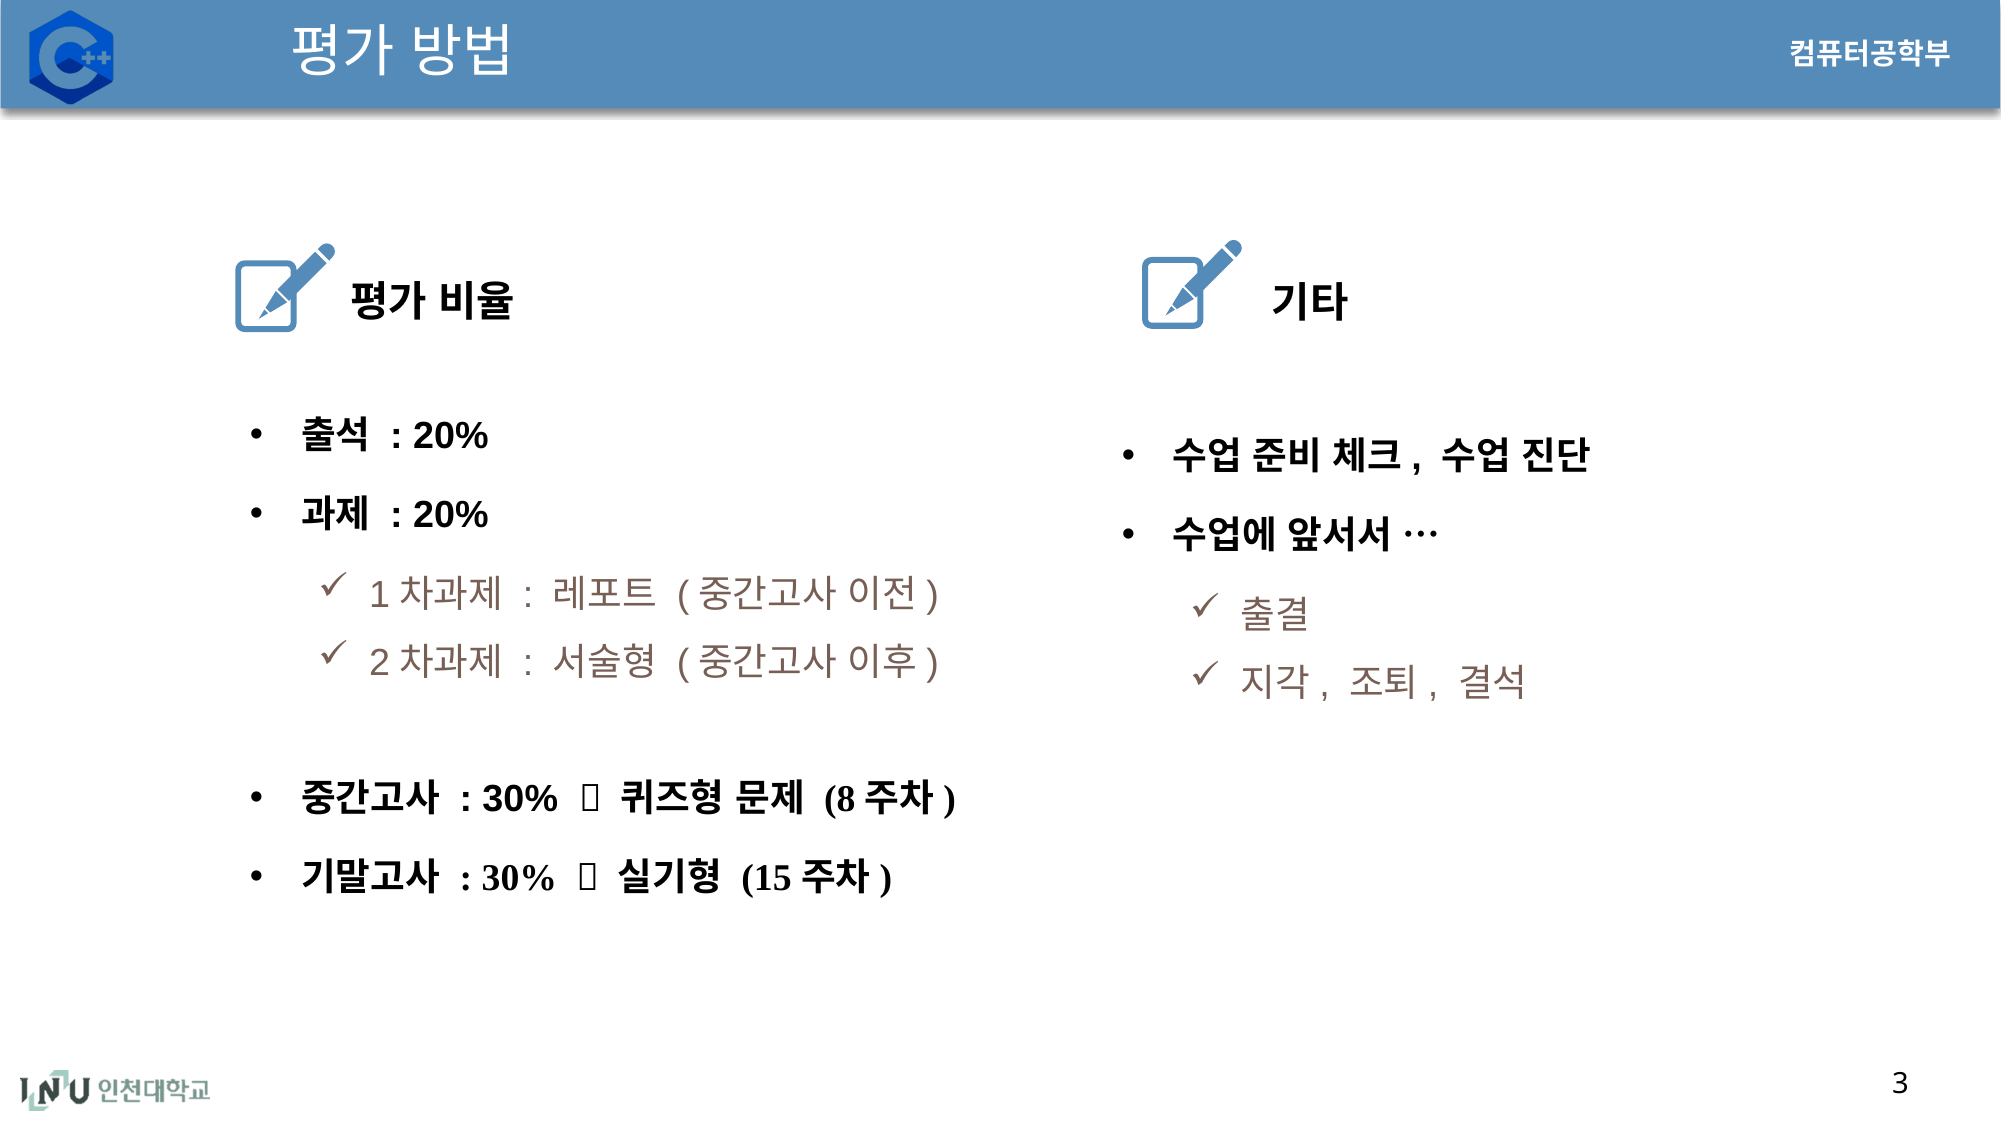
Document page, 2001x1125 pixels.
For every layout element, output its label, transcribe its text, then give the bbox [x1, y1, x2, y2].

text_box 수업 준비 체크, 수업 진단 수업에 앞서서 … 출결 지각, 조퇴, 결석 [1236, 401, 1868, 848]
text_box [1141, 238, 1243, 330]
picture [19, 0, 125, 116]
text_box 출석 : 20% 과제 : 20% 1차과제 : 레포트 (중간고사 이전) 2차과제 : 서술형 (중간고사 이후) 중간고사 : 30%  퀴즈형 문제 (8주차) 기말고사 : 30%  실기형 (15주차) [235, 380, 1236, 906]
text_box 평가 비율 [335, 267, 1290, 372]
text_box 기타 [1257, 268, 1618, 372]
text_box 평가 방법 [275, 7, 672, 91]
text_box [234, 242, 336, 333]
